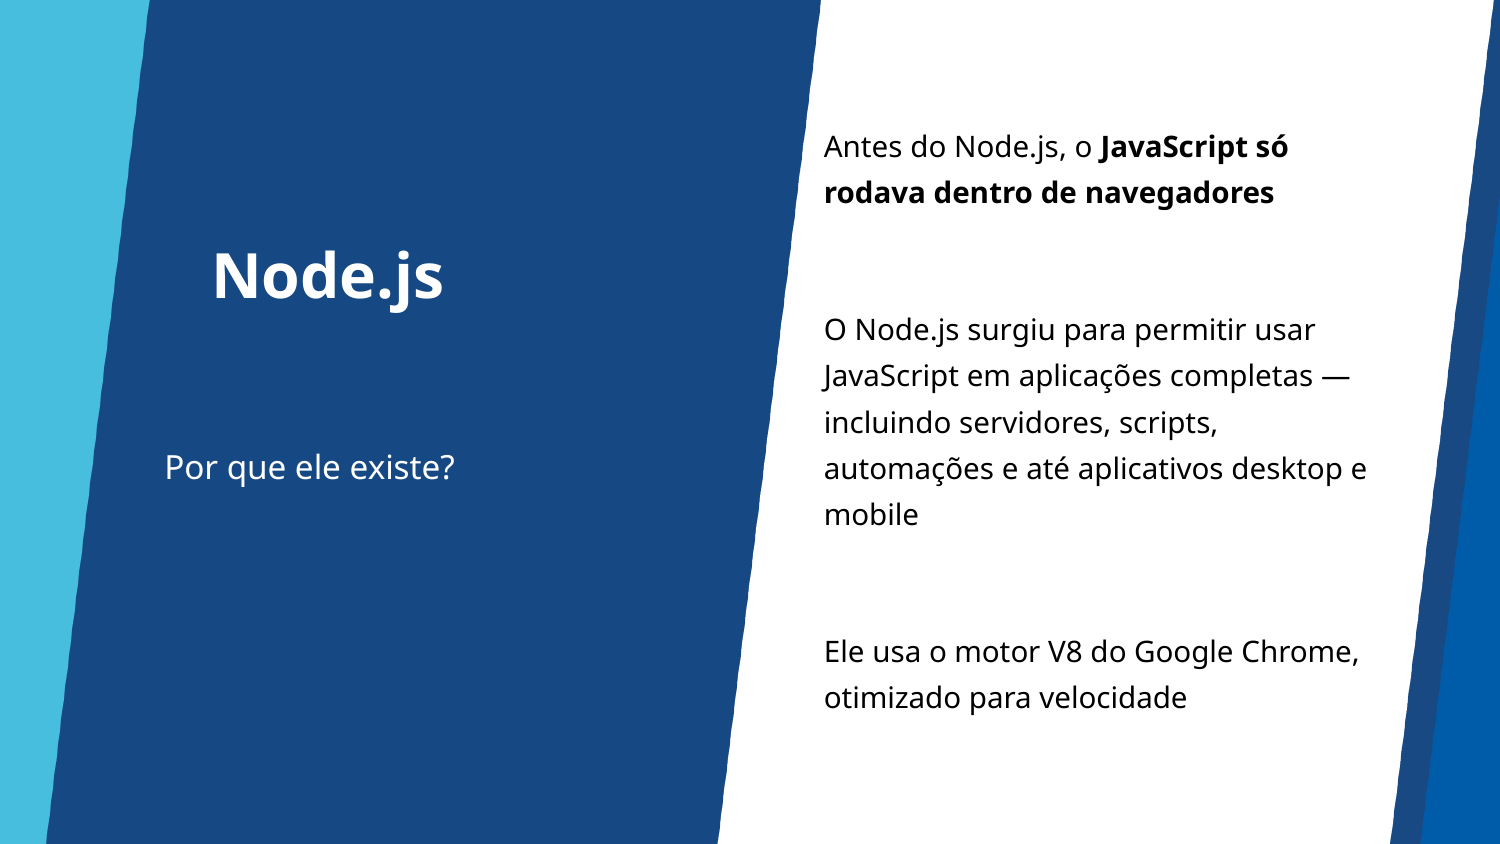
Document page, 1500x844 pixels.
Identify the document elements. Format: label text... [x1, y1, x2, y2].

subtitle Antes do Node.js, o JavaScript só rodava dentro de navegadores O Node.js surgiu para permitir usar JavaScript em aplicações completas — incluindo servidores, scripts, automações e até aplicativos desktop e mobile Ele usa o motor V8 do Google Chrome, otimizado para velocidade [809, 104, 1404, 739]
subtitle Por que ele existe? [149, 421, 706, 716]
picture [0, 0, 1500, 844]
title Node.js [195, 118, 729, 332]
